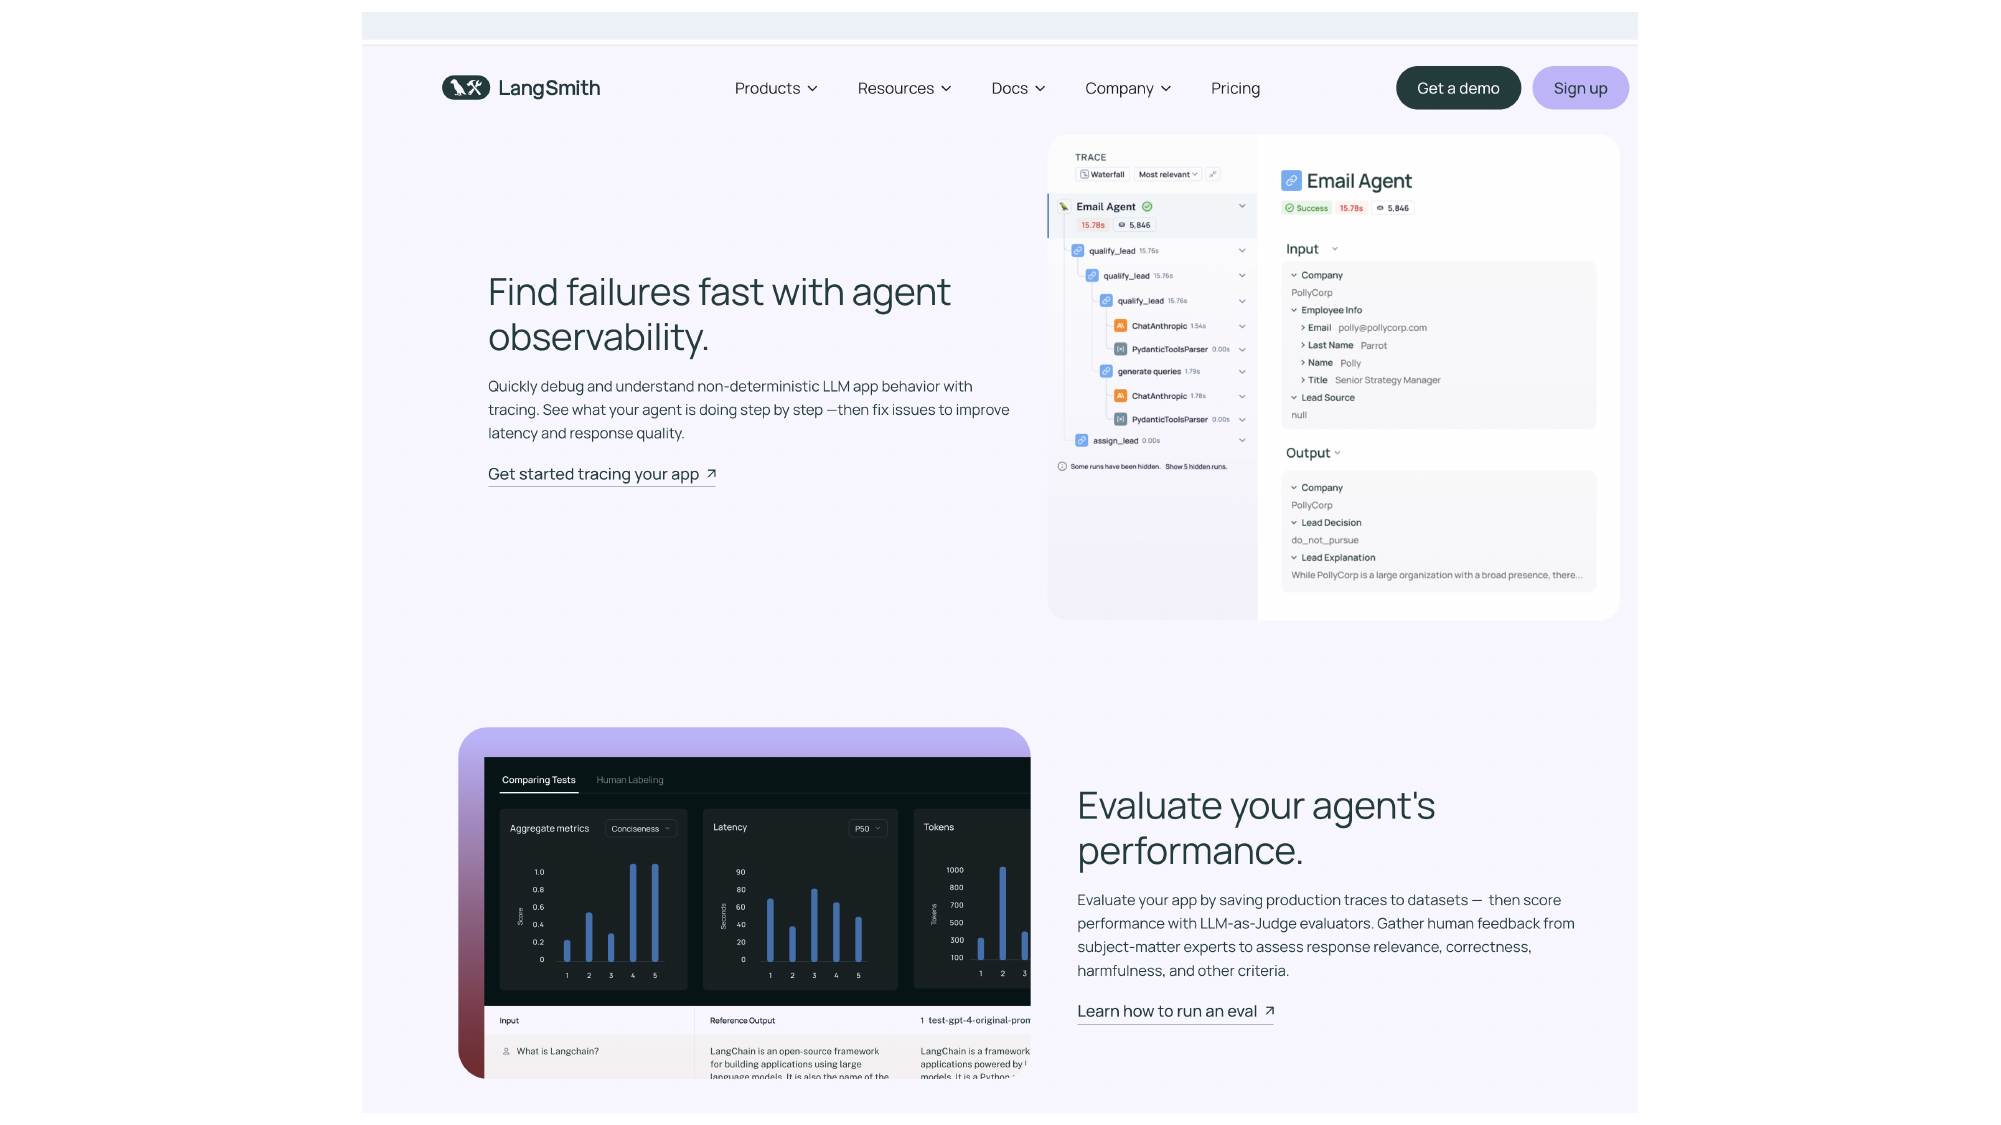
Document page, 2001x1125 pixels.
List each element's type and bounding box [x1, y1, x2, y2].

picture [362, 12, 1638, 1113]
